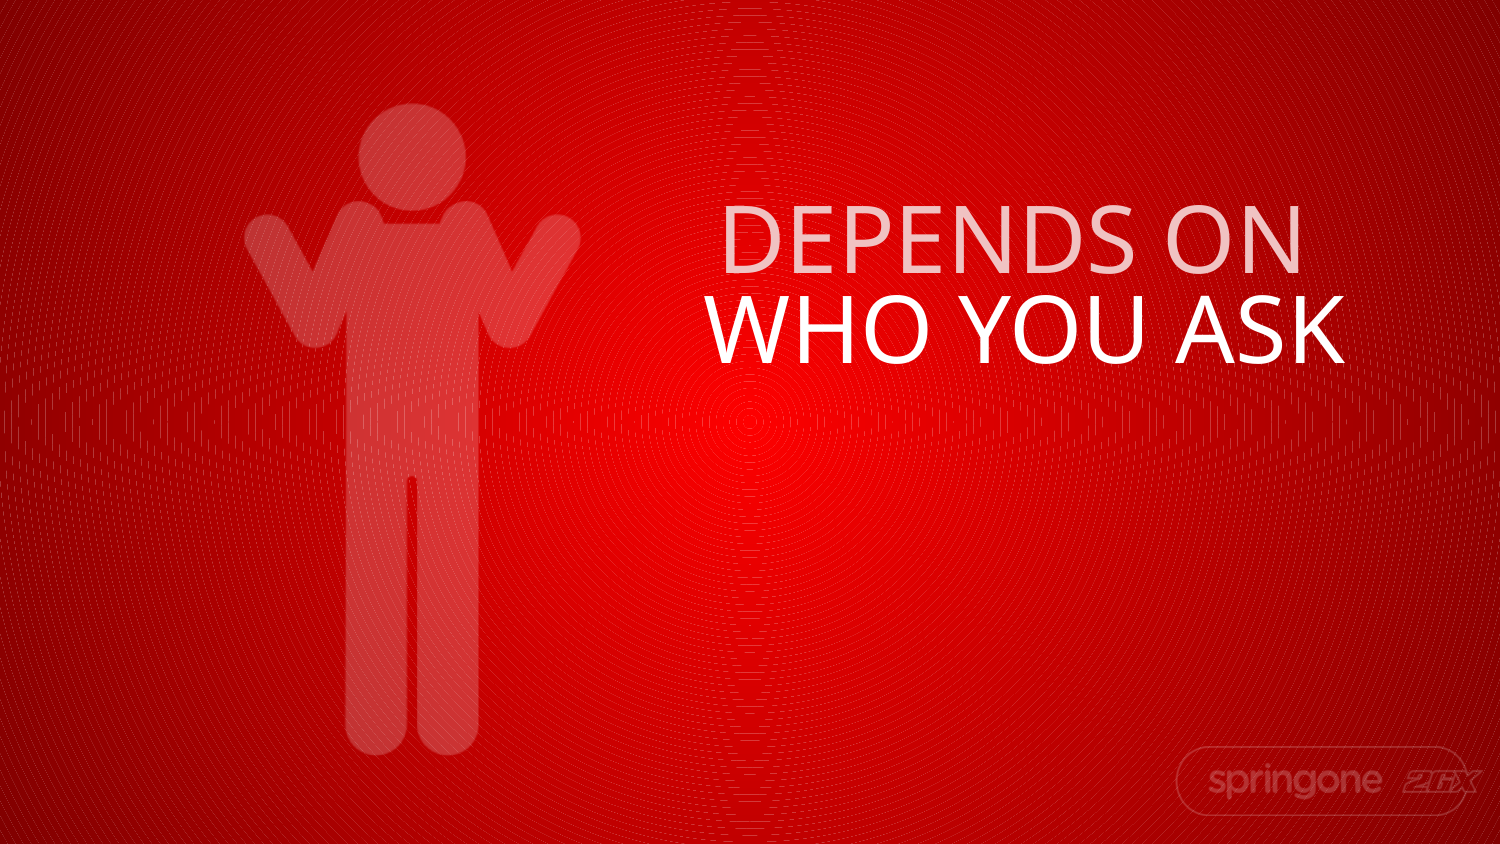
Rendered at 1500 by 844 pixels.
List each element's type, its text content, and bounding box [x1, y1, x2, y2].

text_box DEPENDS ON WHO YOU ASK [835, 194, 1361, 390]
picture [1174, 746, 1483, 816]
picture [0, 63, 832, 781]
